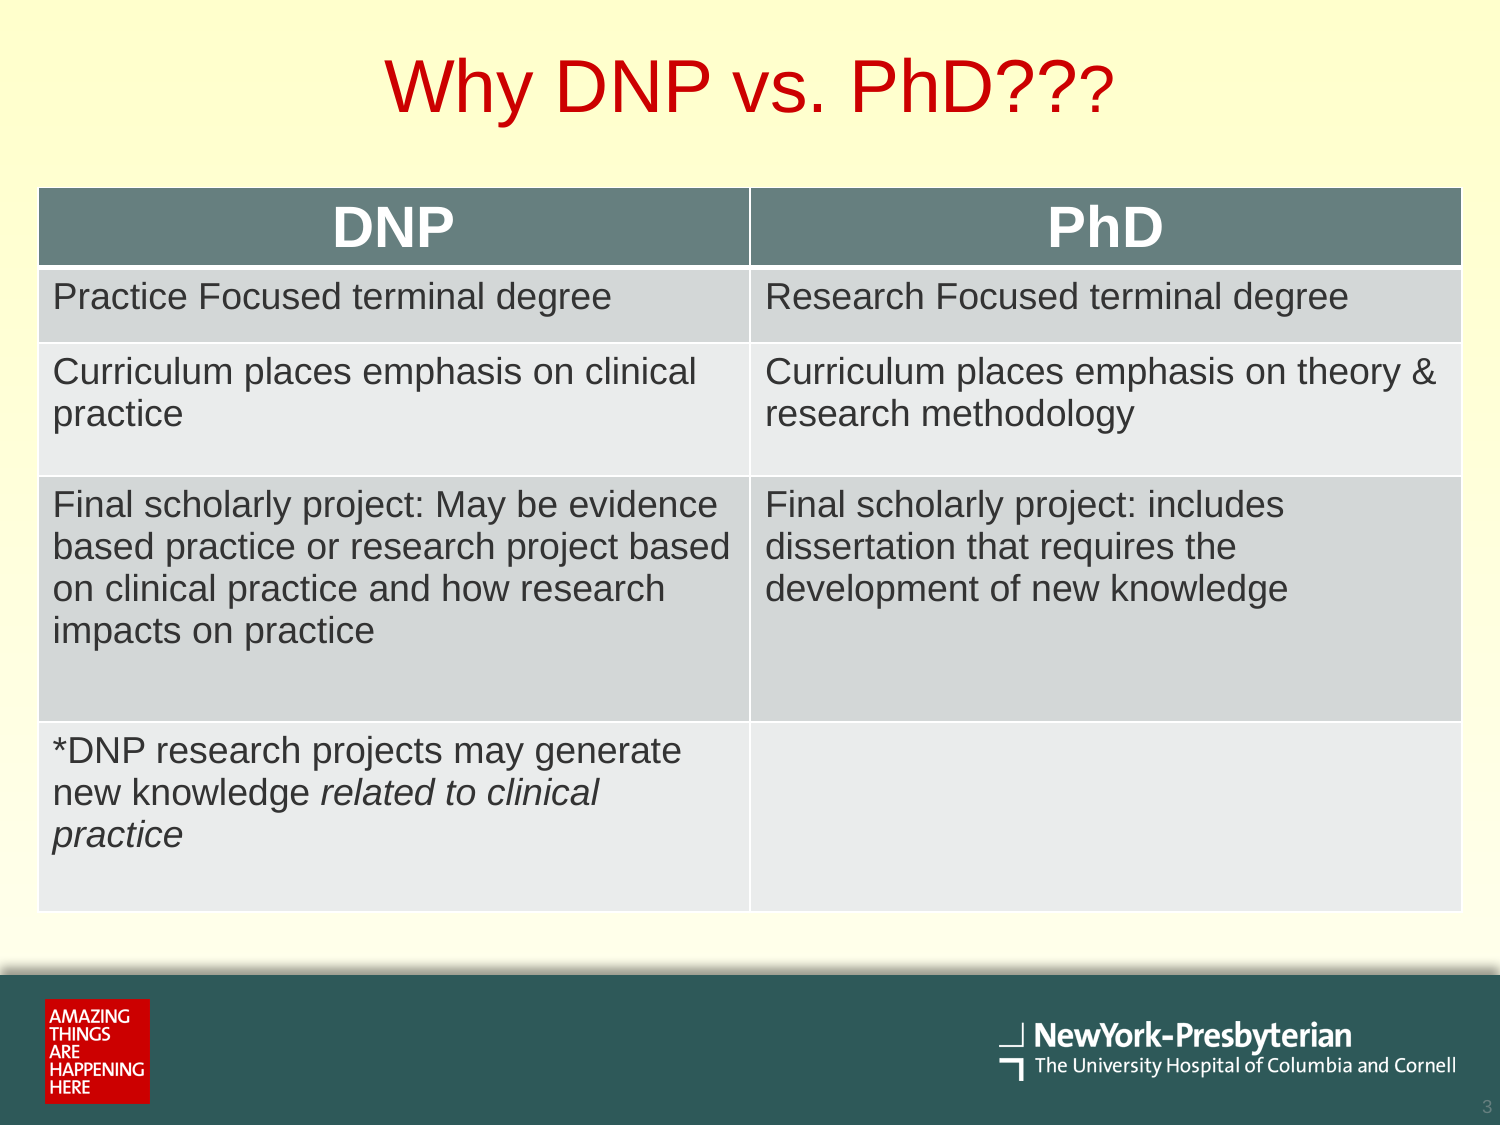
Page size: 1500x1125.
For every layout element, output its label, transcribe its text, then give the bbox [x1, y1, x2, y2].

table_cell Curriculum places emphasis on clinical practice [39, 344, 749, 475]
table_cell Final scholarly project: May be evidence based practice or research project based on clinical practice and how research impacts on practice [39, 477, 749, 721]
table_header DNP [39, 188, 749, 265]
table_cell Research Focused terminal degree [751, 270, 1461, 342]
slide_number 2 [1461, 1074, 1500, 1125]
table_cell [751, 723, 1461, 911]
table_cell Final scholarly project: includes dissertation that requires the development of new knowledge [751, 477, 1461, 721]
table_cell Practice Focused terminal degree [39, 270, 749, 342]
table_header PhD [751, 188, 1461, 265]
table_cell *DNP research projects may generate new knowledge related to clinical practice [39, 723, 749, 911]
title Why DNP vs. PhD??? [37, 22, 1463, 128]
picture [0, 0, 1500, 1125]
table_cell Curriculum places emphasis on theory & research methodology [751, 344, 1461, 475]
